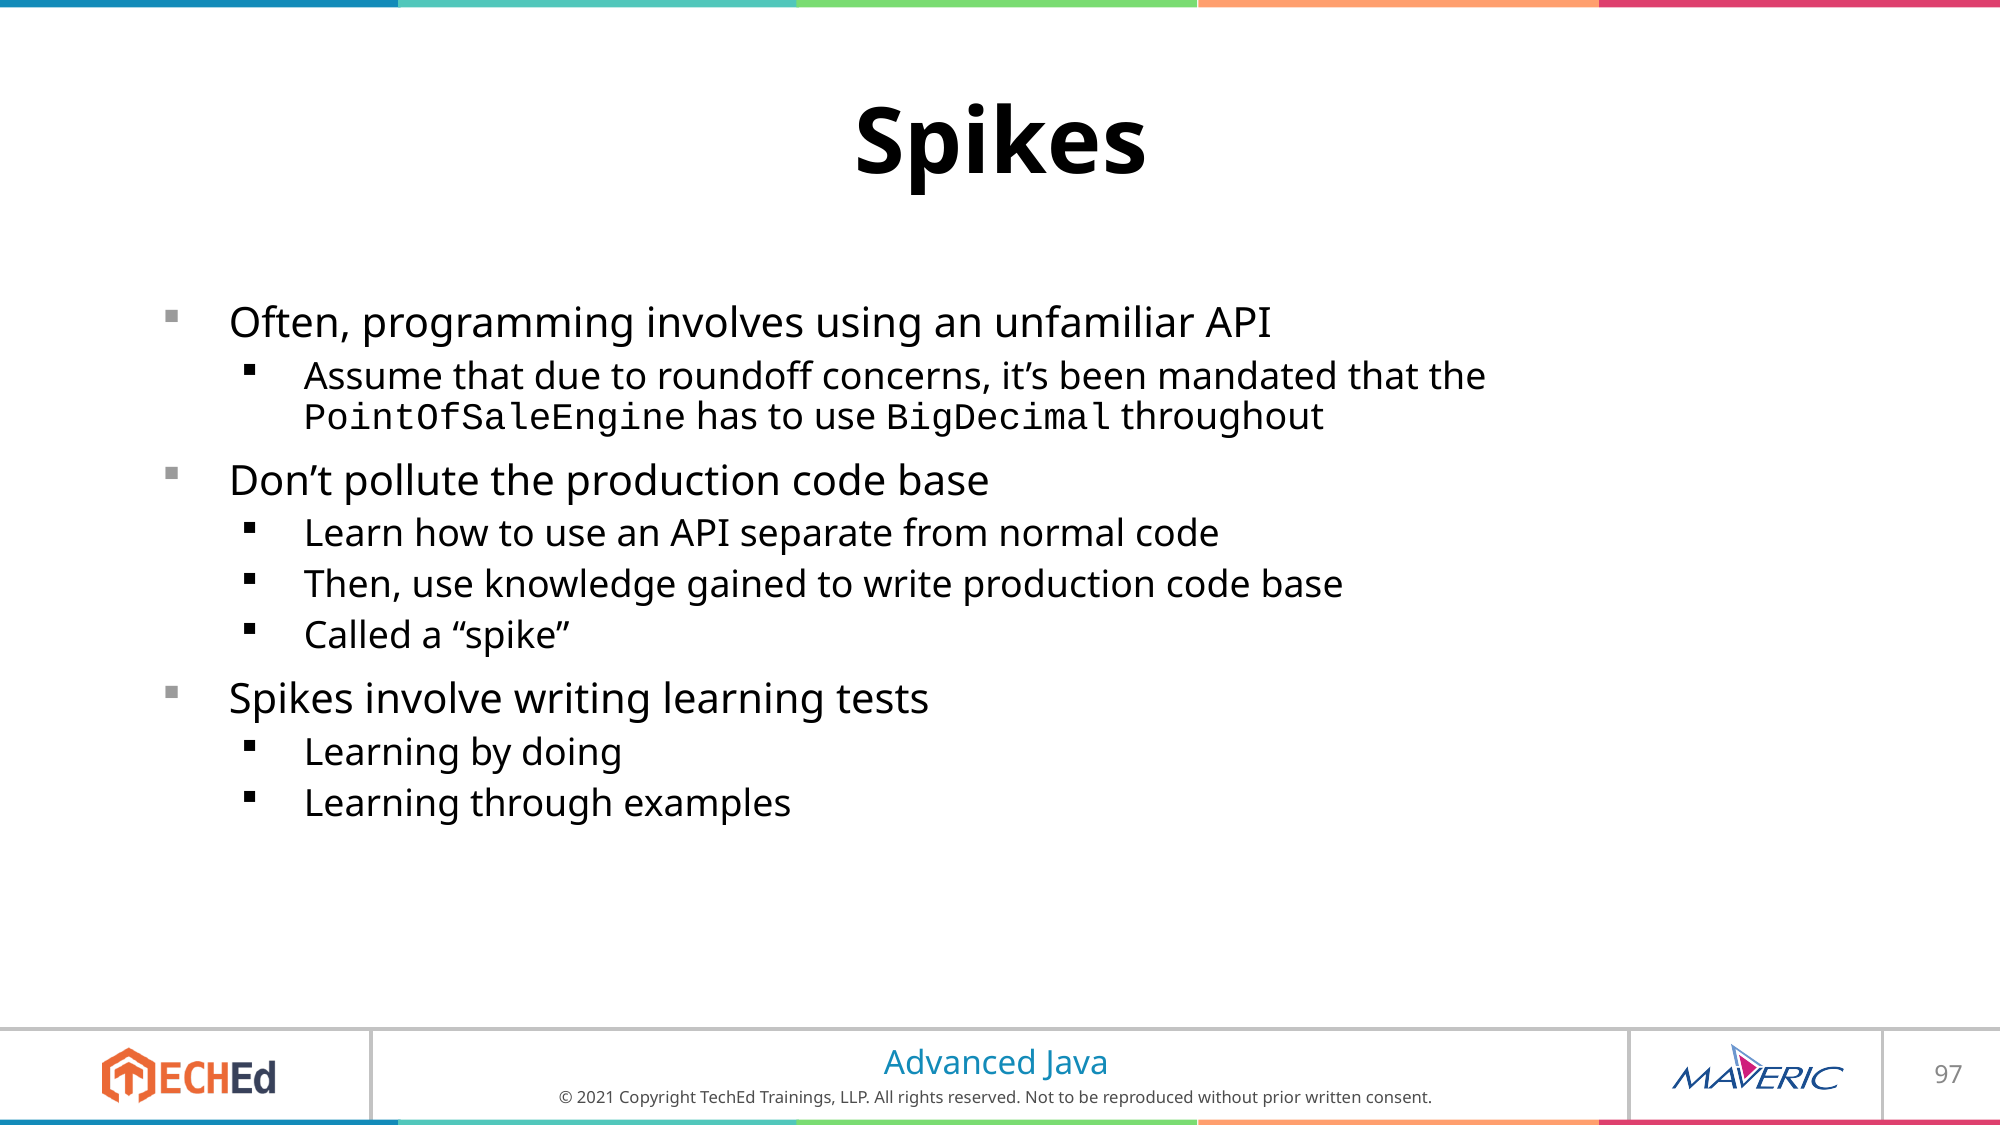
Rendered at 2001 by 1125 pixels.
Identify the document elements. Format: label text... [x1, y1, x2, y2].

picture [102, 1047, 276, 1110]
picture [1662, 1018, 1852, 1119]
title Spikes [138, 68, 1864, 219]
list Often, programming involves using an unfamiliar API Assume that due to roundoff concerns, it’s been mandated that the PointOfSaleEngine has to use BigDecimal throughout Don’t pollute the production code base Learn how to use an API separate from normal code Then, use knowledge gained to write production code base Called a “spike” Spikes involve writing learning tests Learning by doing Learning through examples [138, 294, 1864, 965]
